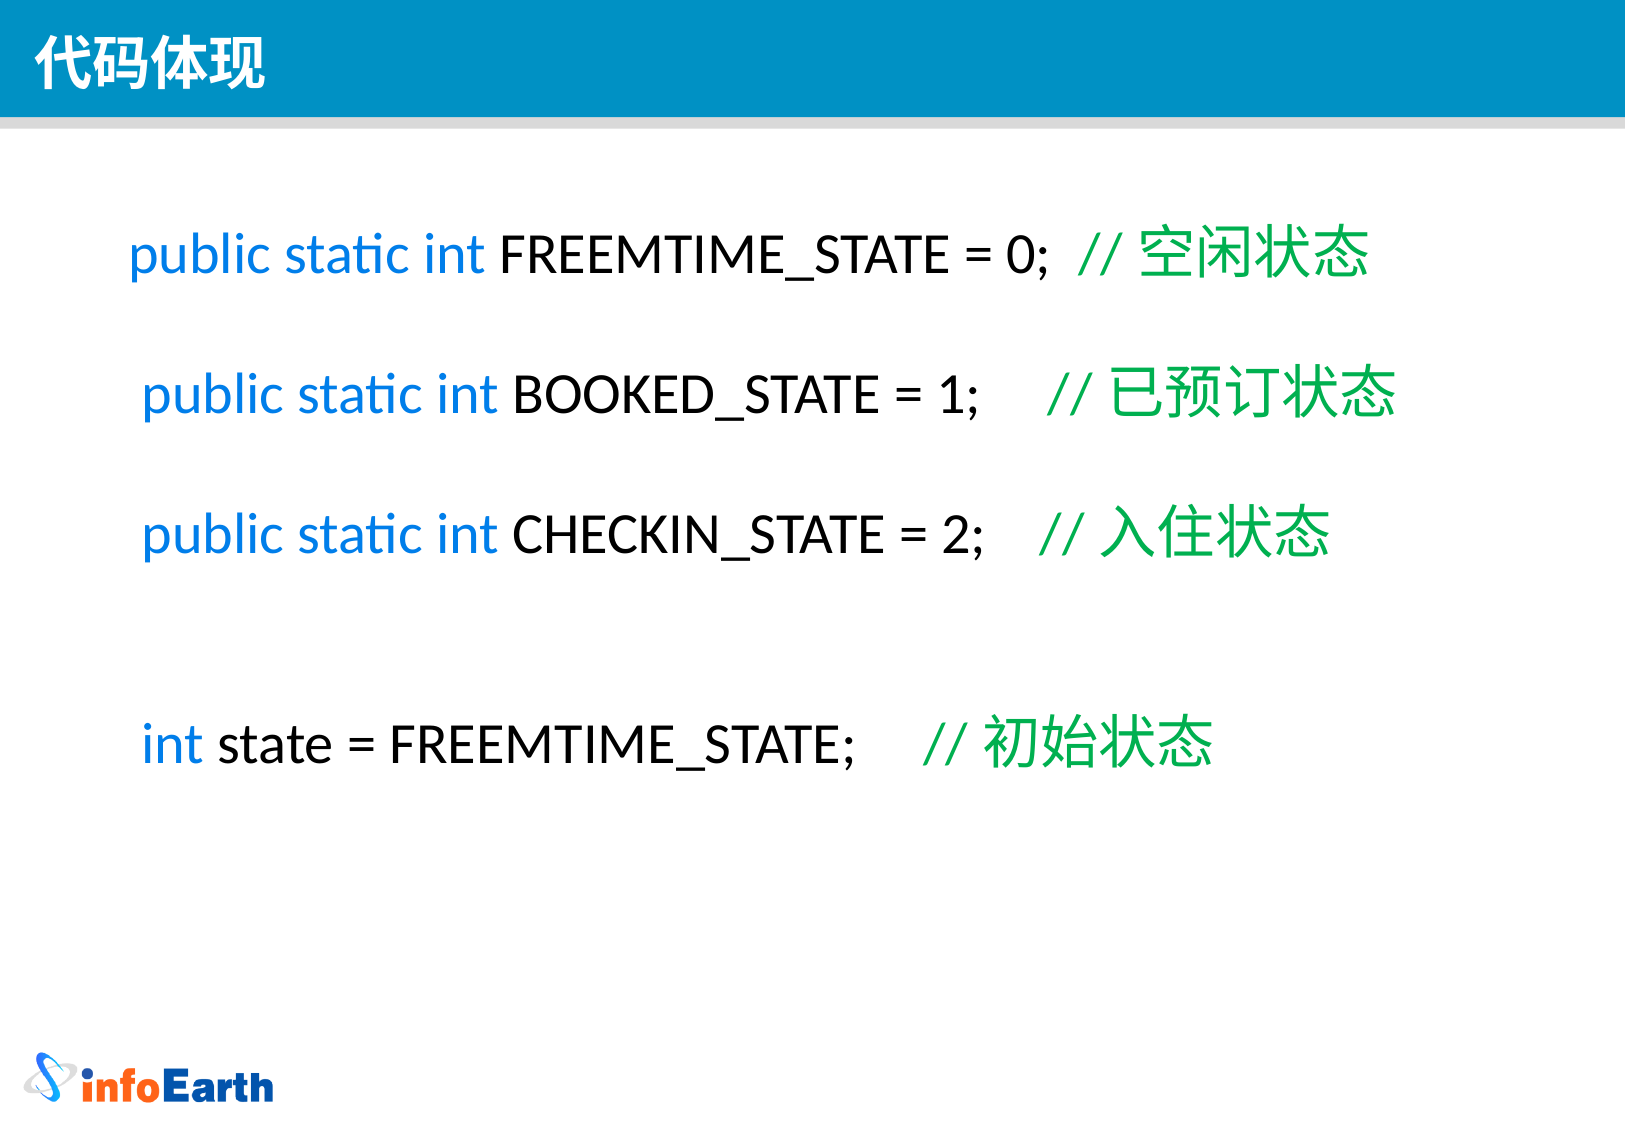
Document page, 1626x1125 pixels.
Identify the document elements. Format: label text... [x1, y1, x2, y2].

text_box public static int FREEMTIME_STATE = 0; //空闲状态 public static int BOOKED_STATE = 1; //已预订状态 public static int CHECKIN_STATE = 2; //入住状态 int state = FREEMTIME_STATE; //初始状态 [21, 208, 1604, 853]
picture [15, 1046, 281, 1109]
list 代码体现 [18, 18, 1586, 106]
